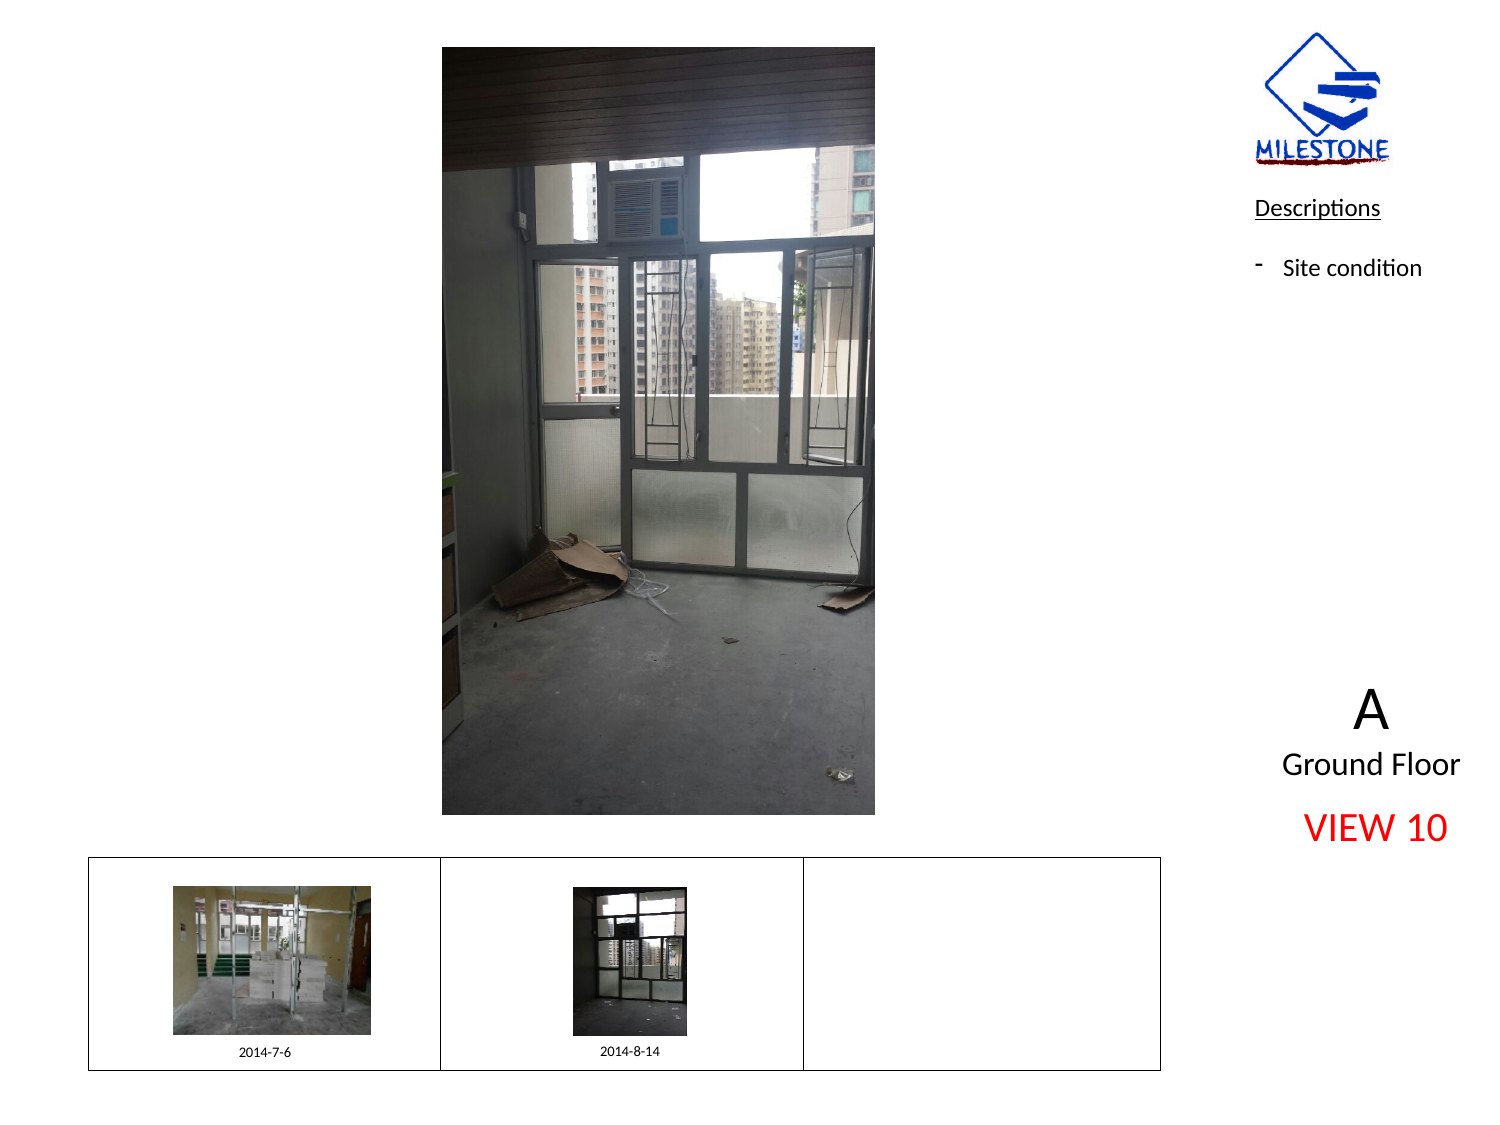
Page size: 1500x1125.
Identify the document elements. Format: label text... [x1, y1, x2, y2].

table_header [89, 858, 440, 1070]
text_box VIEW 10 [1289, 792, 1481, 846]
text_box 2014-8-14 [585, 1044, 675, 1067]
text_box Descriptions Site condition [1240, 184, 1481, 290]
text_box A Ground Floor [1179, 660, 1500, 790]
table_header [441, 858, 803, 1070]
table_header [804, 858, 1160, 1070]
picture [1222, 15, 1419, 186]
picture [442, 46, 875, 815]
picture [173, 886, 371, 1035]
text_box 2014-7-6 [224, 1043, 307, 1068]
picture [572, 887, 688, 1036]
